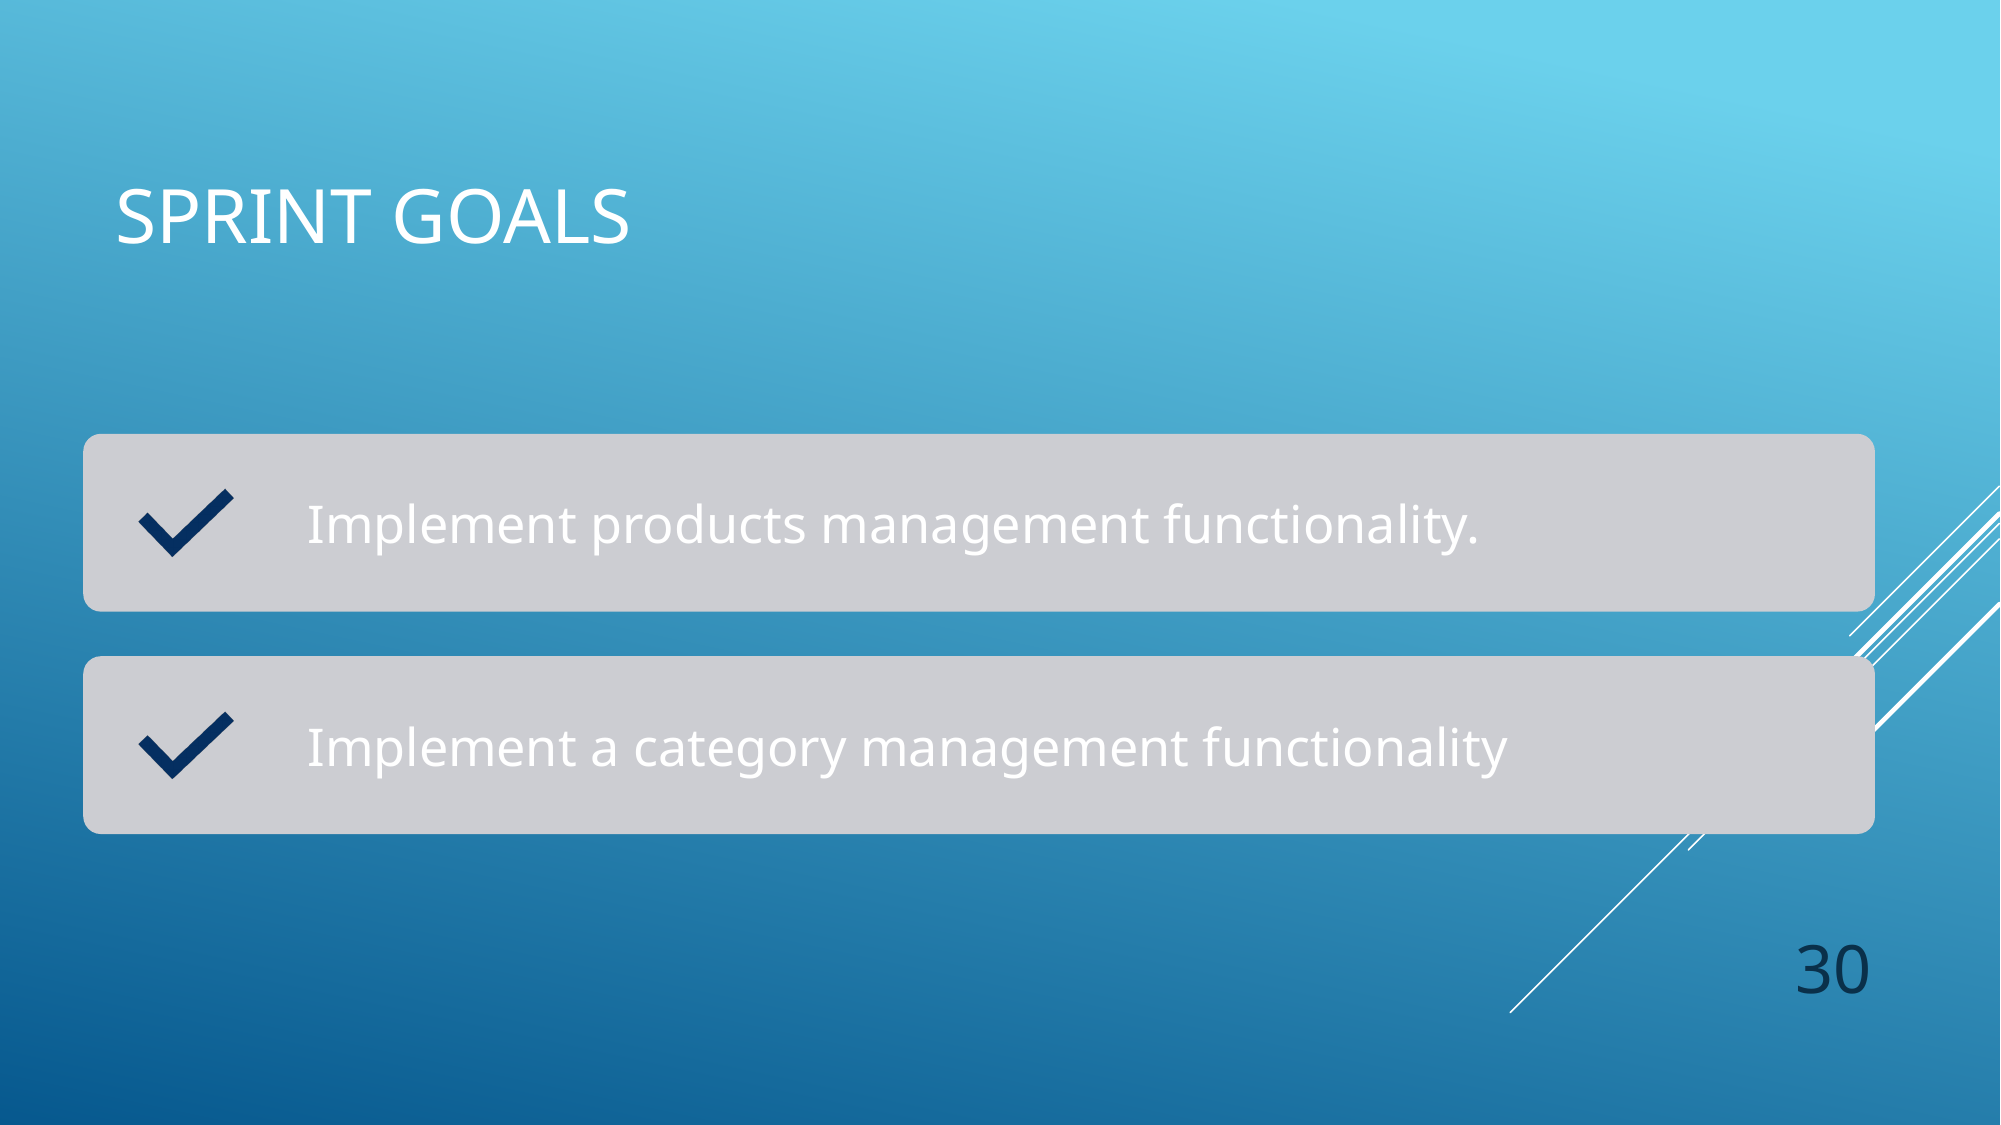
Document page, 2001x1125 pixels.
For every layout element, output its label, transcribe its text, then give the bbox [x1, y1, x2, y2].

slide_number 30 [1700, 915, 1888, 1025]
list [82, 337, 1876, 931]
title Sprint Goals [100, 90, 1501, 337]
